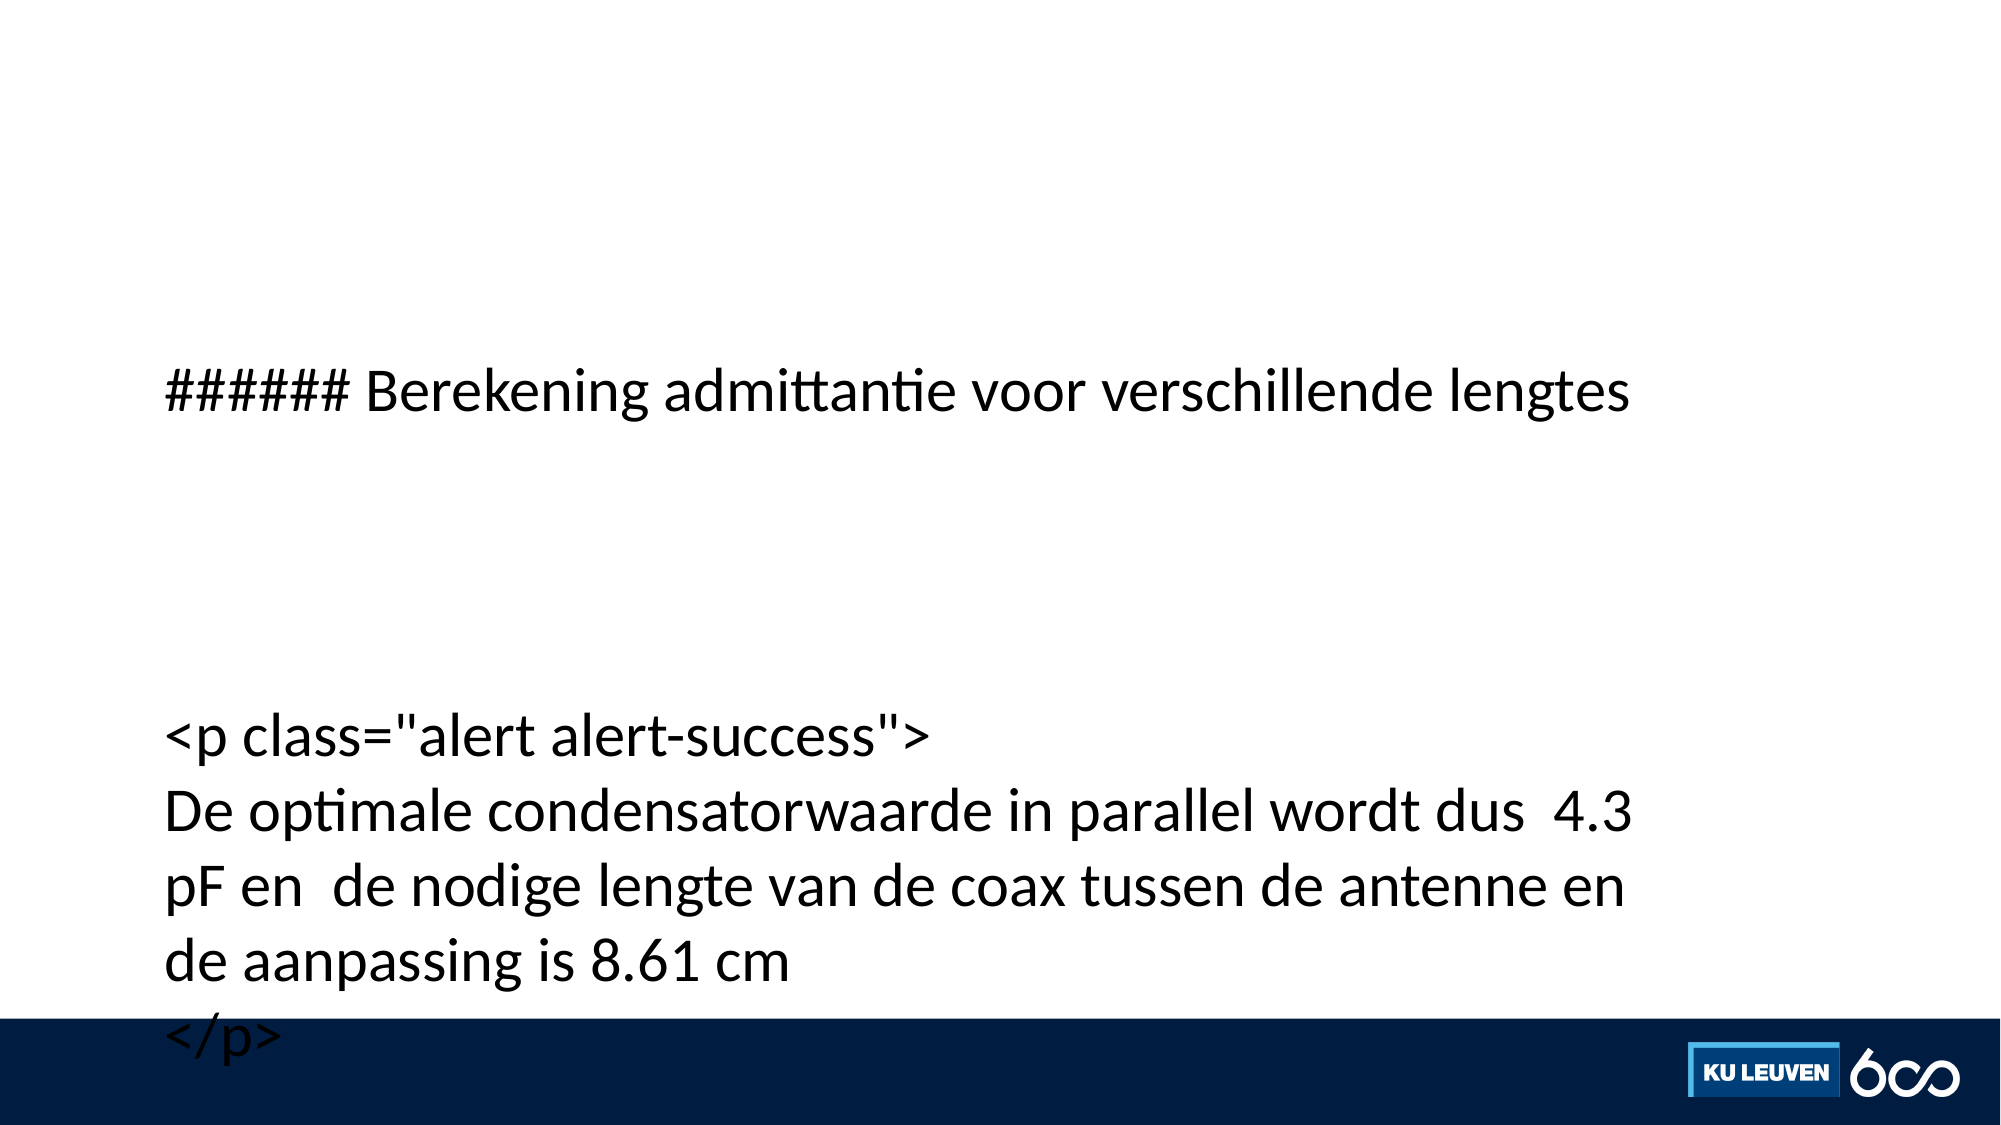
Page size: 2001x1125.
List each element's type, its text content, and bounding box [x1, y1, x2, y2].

picture [1688, 1042, 1960, 1097]
text_box ###### Berekening admittantie voor verschillende lengtes [149, 341, 1650, 642]
text_box <p class="alert alert-success"> De optimale condensatorwaarde in parallel wordt dus 4.3 pF en de nodige lengte van de coax tussen de antenne en de aanpassing is 8.61 cm </p> [149, 686, 1650, 987]
